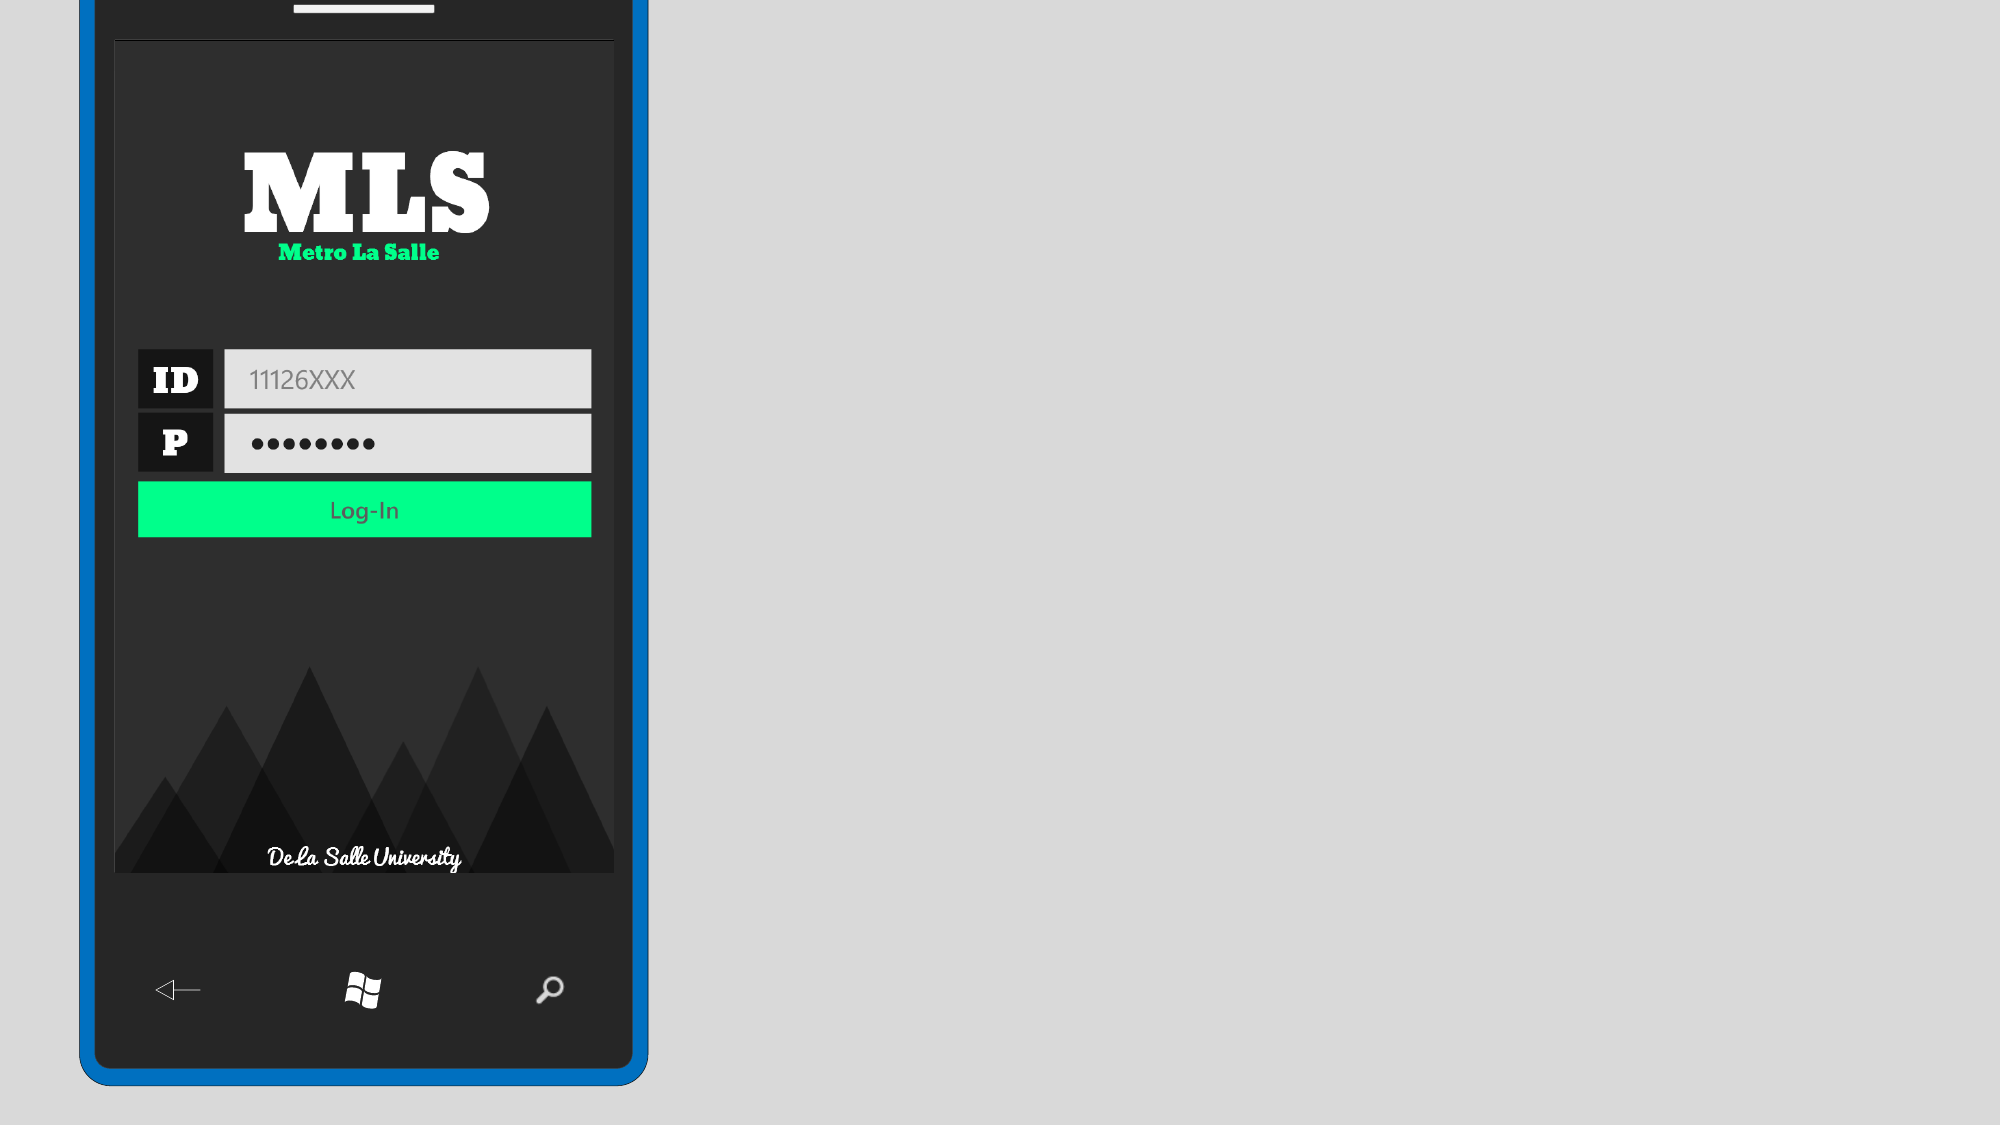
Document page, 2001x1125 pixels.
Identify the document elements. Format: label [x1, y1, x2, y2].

picture [114, 41, 614, 873]
text_box [79, 0, 648, 1086]
